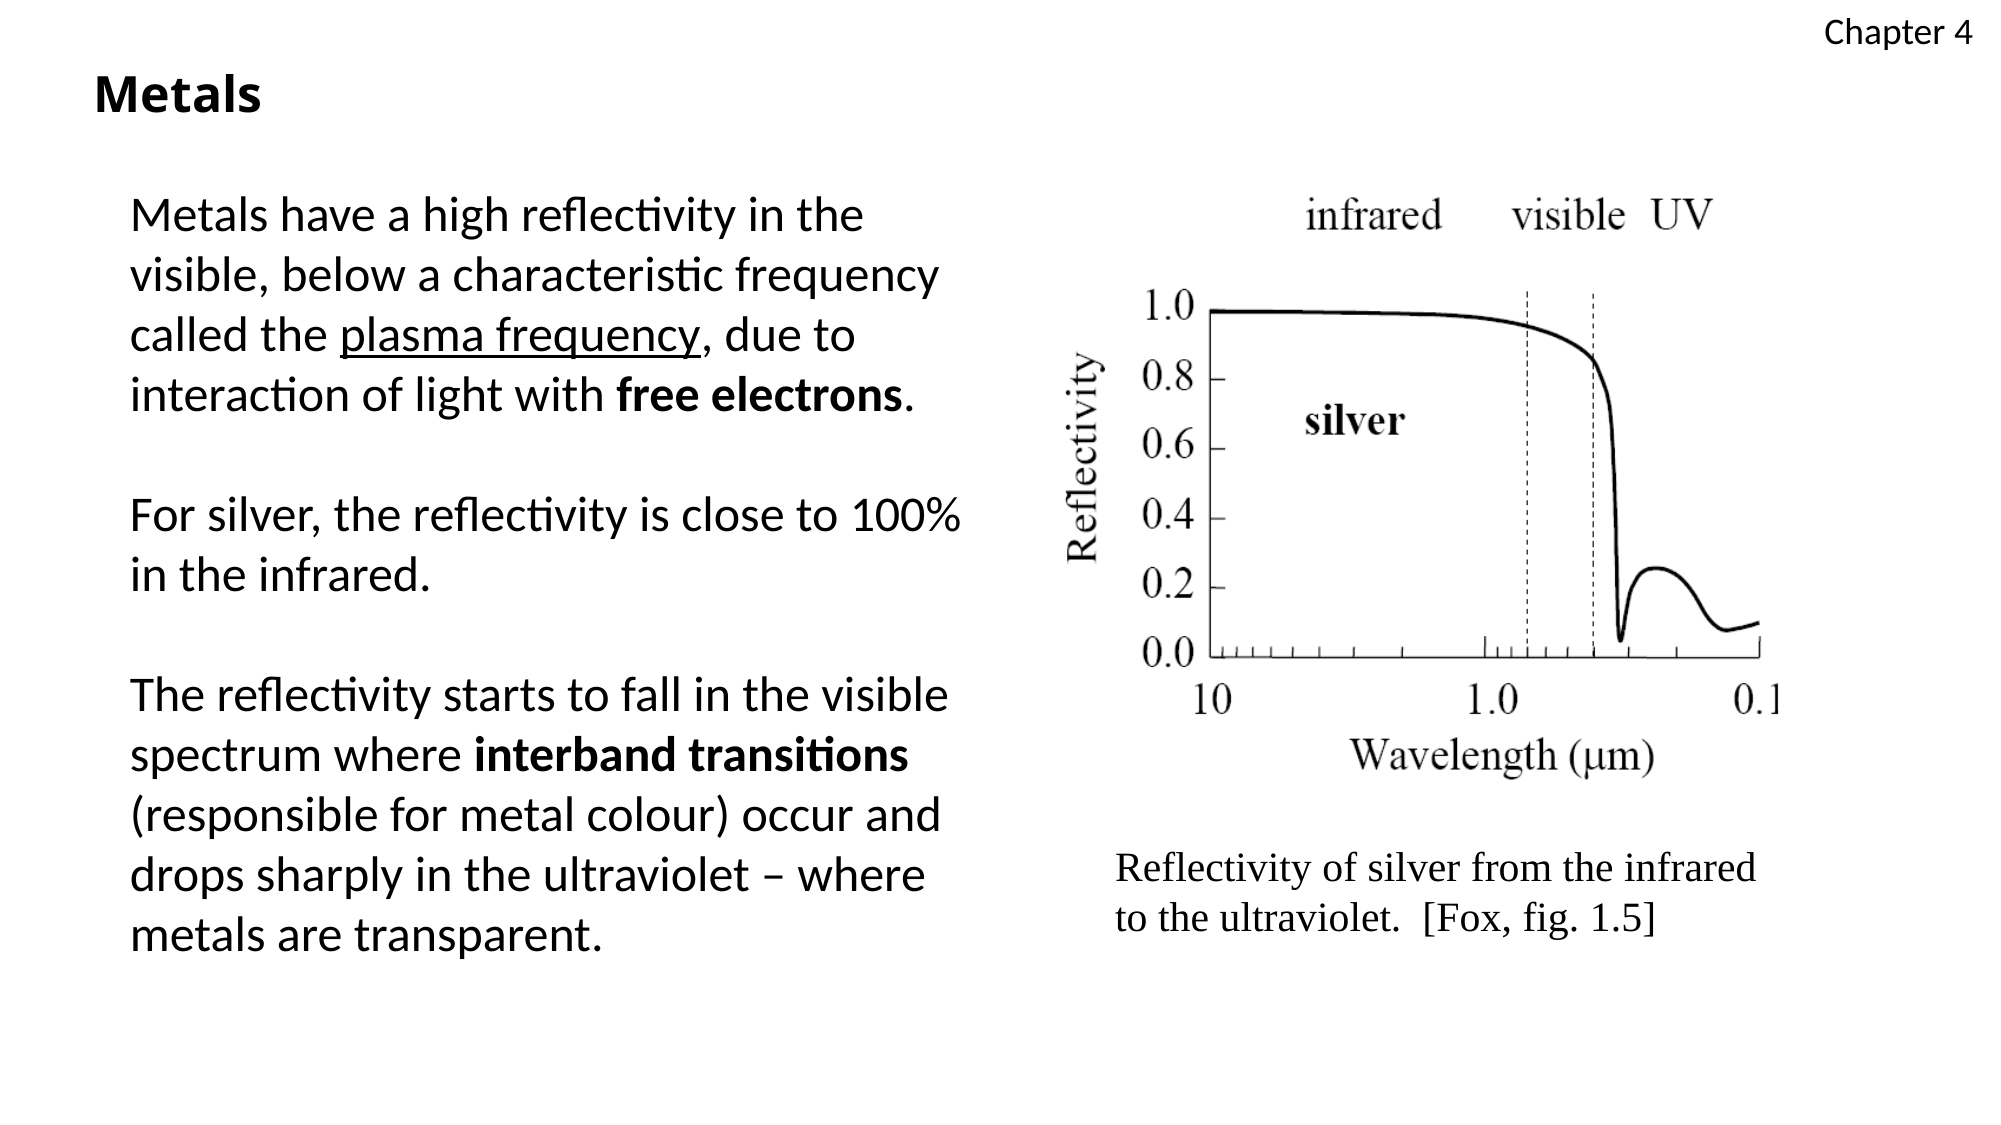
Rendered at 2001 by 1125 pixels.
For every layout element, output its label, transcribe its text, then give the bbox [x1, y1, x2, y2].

text_box Metals have a high reflectivity in the visible, below a characteristic frequency called the plasma frequency, due to interaction of light with free electrons. For silver, the reflectivity is close to 100% in the infrared. The reflectivity starts to fall in the visible spectrum where interband transitions (responsible for metal colour) occur and drops sharply in the ultraviolet – where metals are transparent. [115, 174, 1000, 969]
text_box Chapter 4 [1809, 0, 1988, 60]
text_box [1052, 179, 1797, 1003]
text_box Metals [78, 54, 277, 130]
